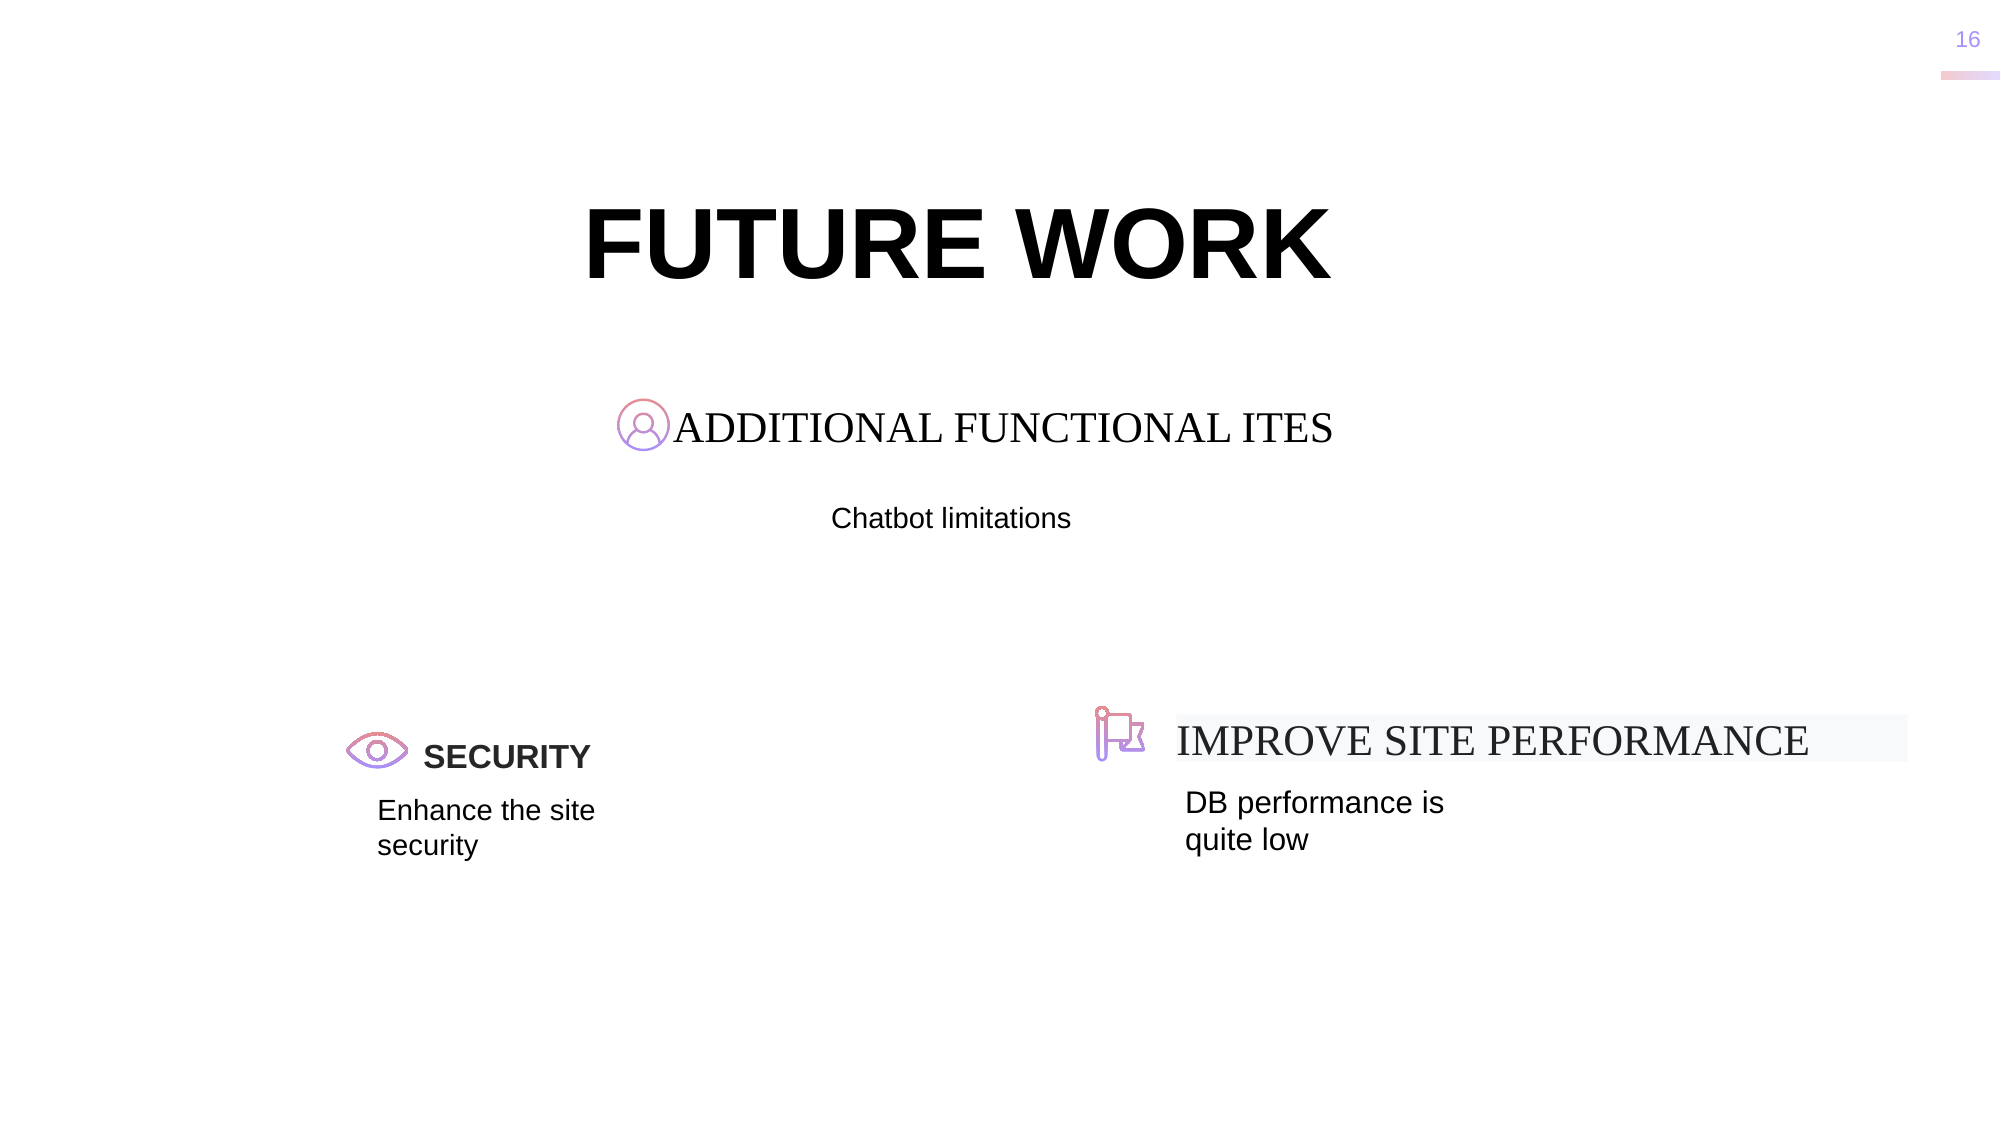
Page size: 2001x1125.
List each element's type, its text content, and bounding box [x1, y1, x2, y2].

text_box [617, 398, 670, 452]
text_box FUTURE WORK [377, 170, 1539, 308]
text_box DB performance is quite low [1169, 774, 1524, 846]
text_box ADDITIONAL FUNCTIONAL ITES [672, 399, 1353, 542]
text_box Enhance the site security [362, 783, 665, 869]
text_box SECURITY [408, 728, 762, 784]
text_box [1095, 706, 1146, 762]
text_box IMPROVE SITE PERFORMANCE [1176, 714, 1908, 762]
text_box Chatbot limitations [816, 491, 1118, 542]
text_box [346, 732, 408, 769]
